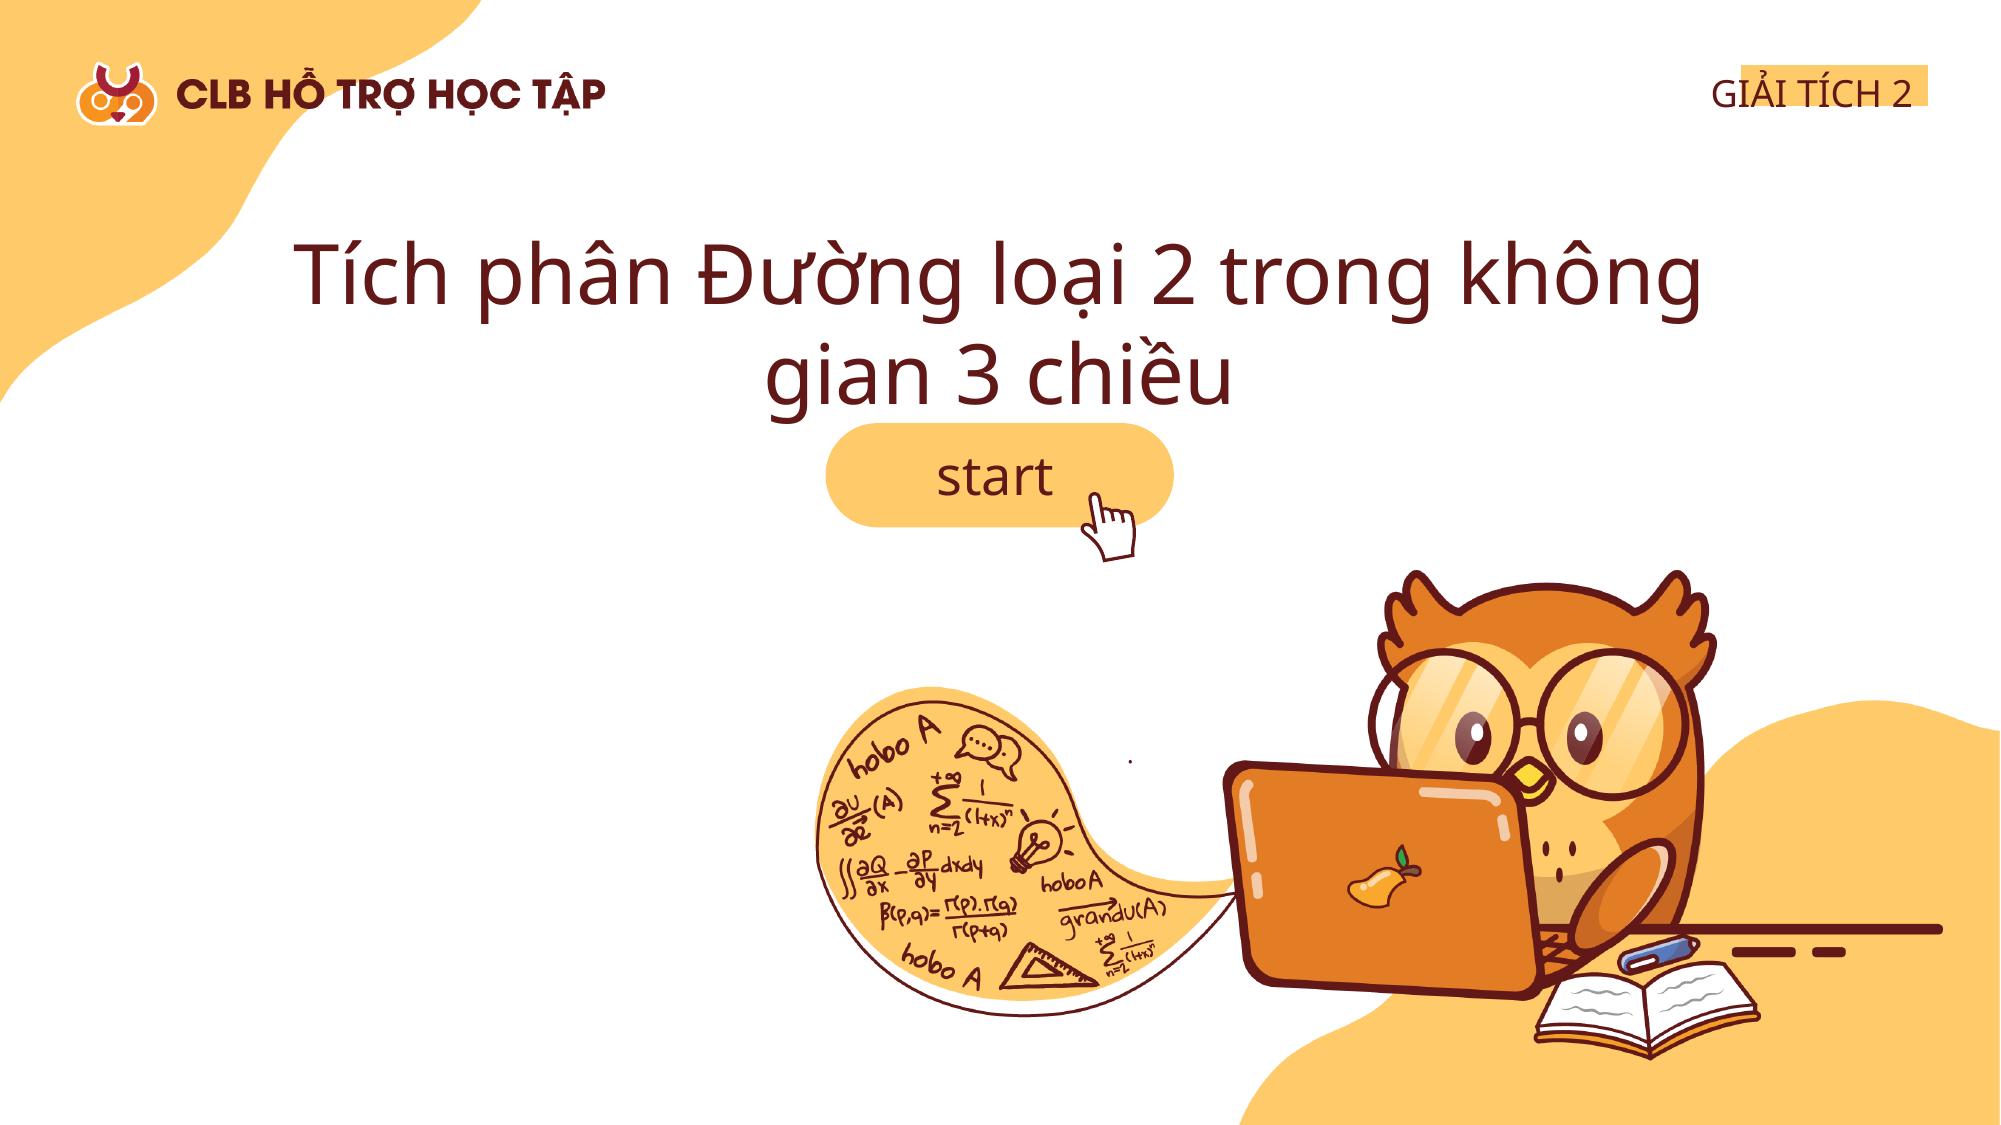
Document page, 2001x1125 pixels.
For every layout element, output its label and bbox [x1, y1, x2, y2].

text_box [825, 423, 1174, 563]
picture [0, 0, 2000, 1125]
